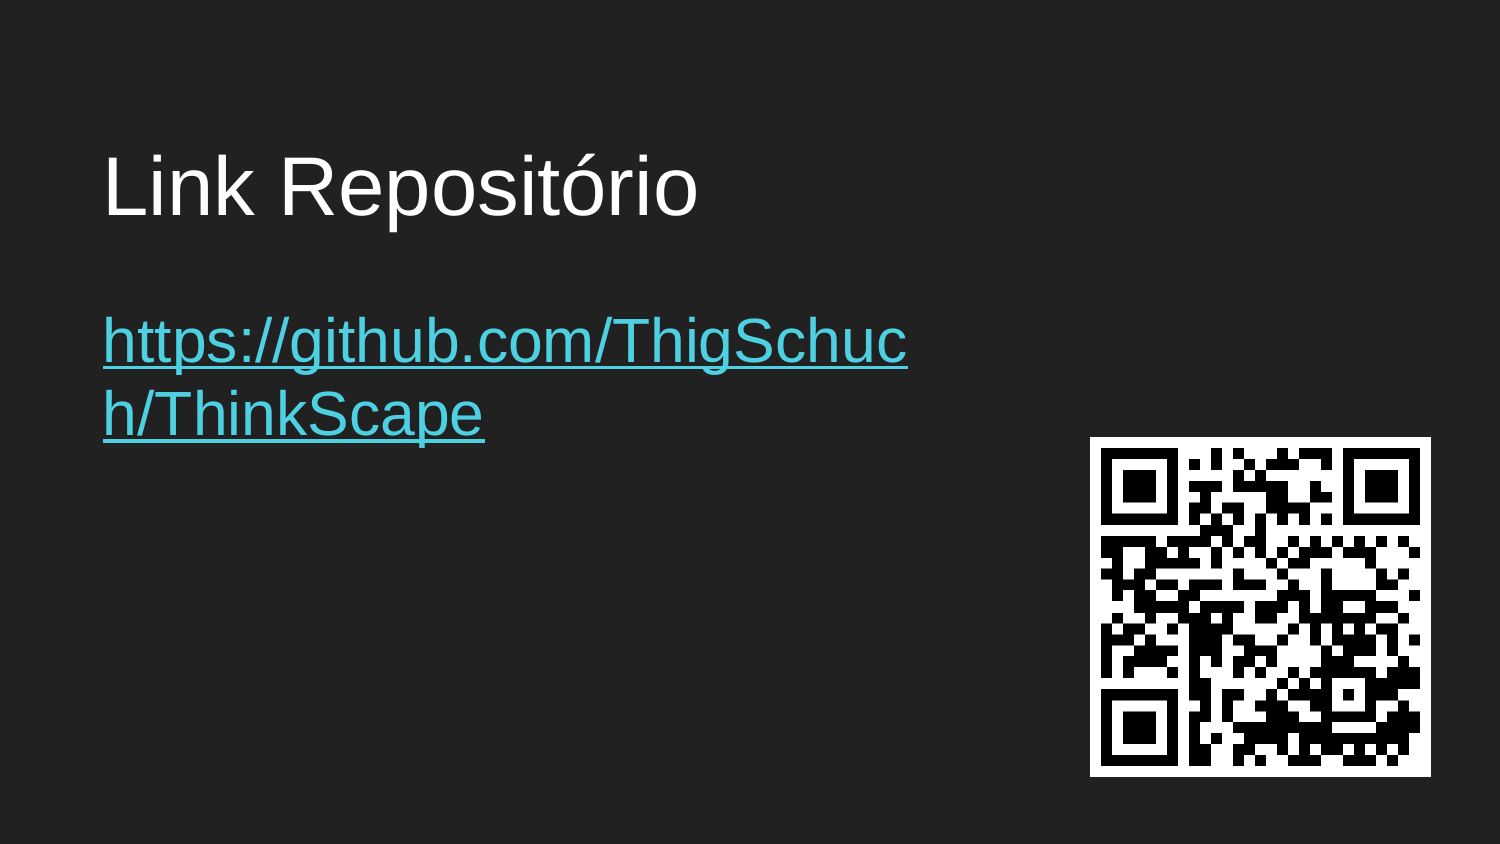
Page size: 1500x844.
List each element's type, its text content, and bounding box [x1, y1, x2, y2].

title https://github.com/ThigSchuch/ThinkScape [87, 273, 941, 777]
title Link Repositório [87, 116, 941, 243]
picture [1090, 436, 1431, 777]
